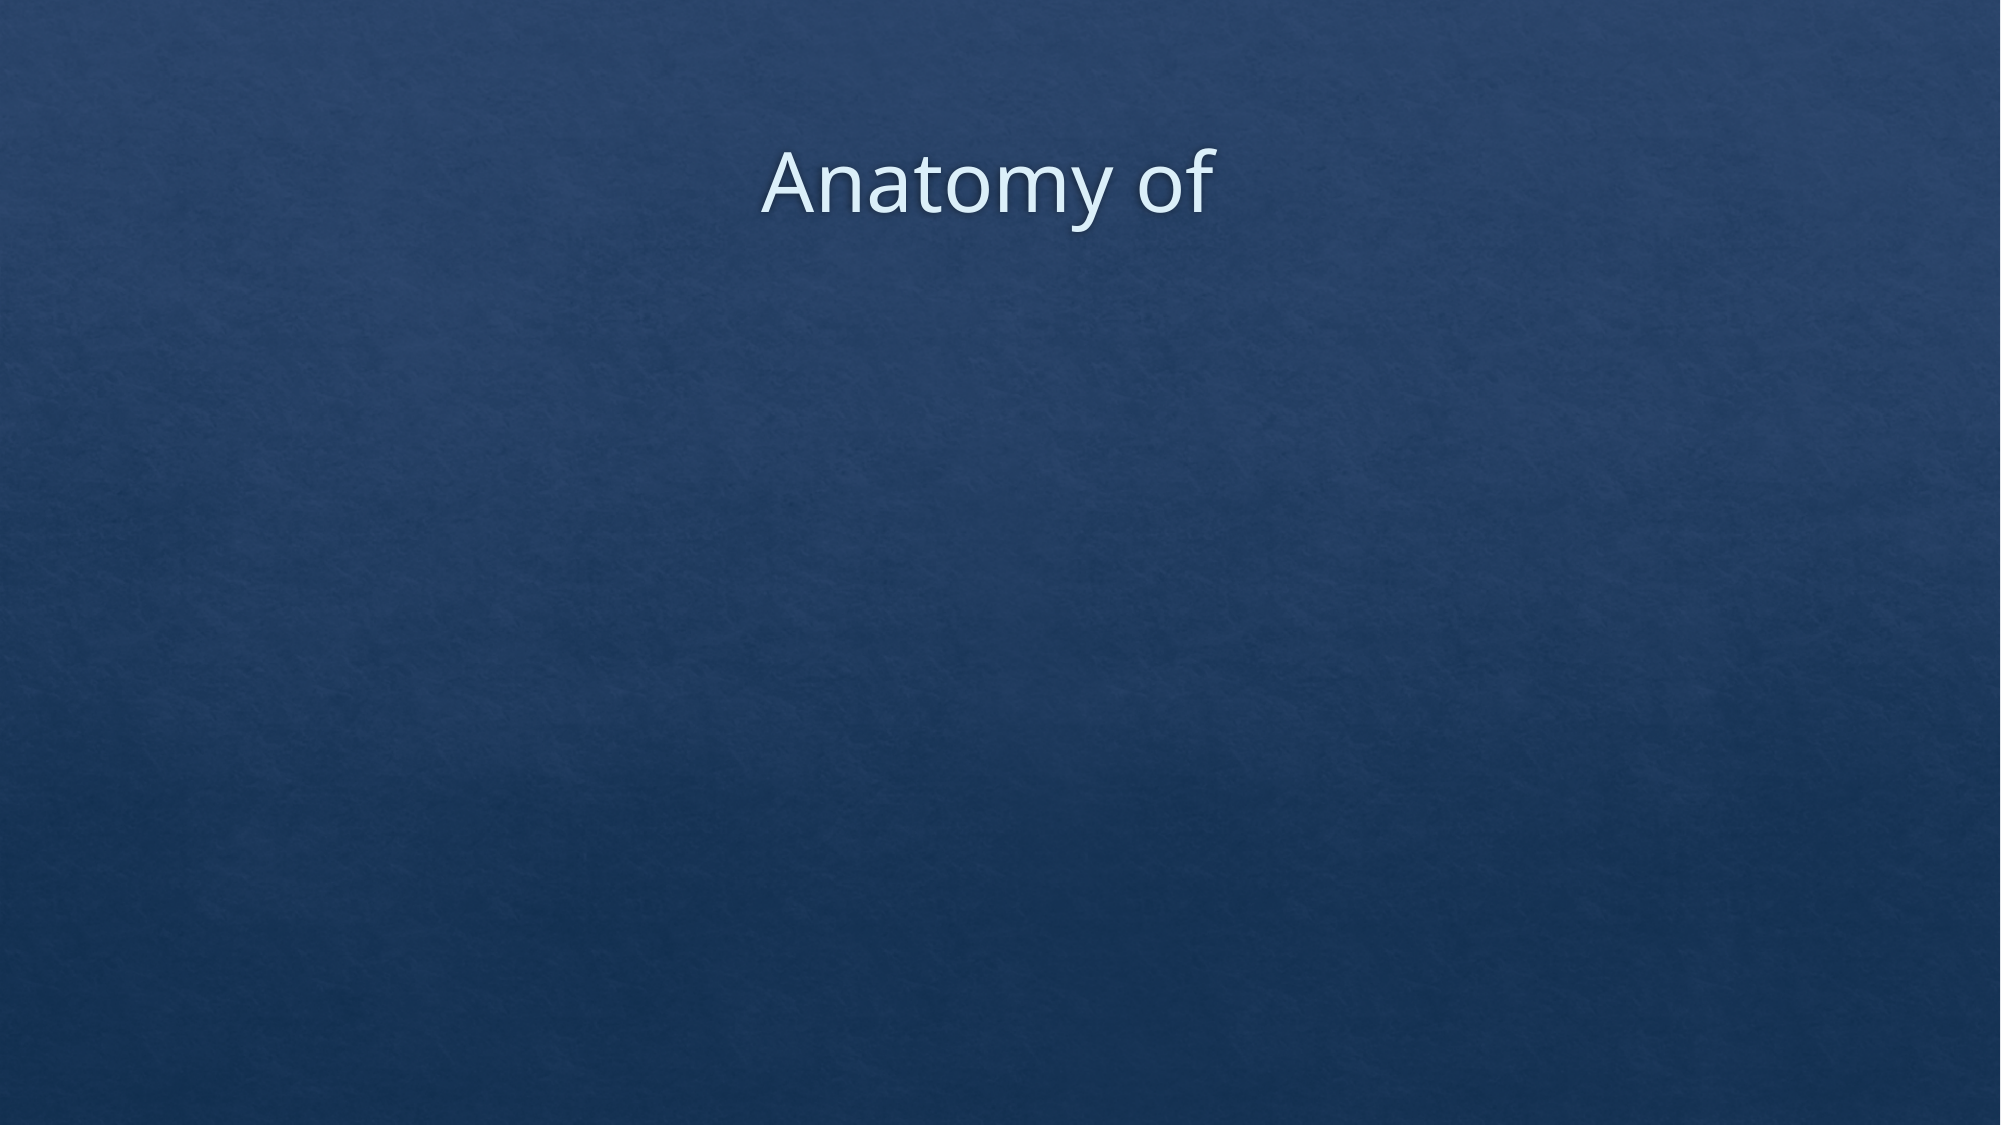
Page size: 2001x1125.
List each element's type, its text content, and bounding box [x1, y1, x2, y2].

title Anatomy of [149, 99, 1849, 260]
